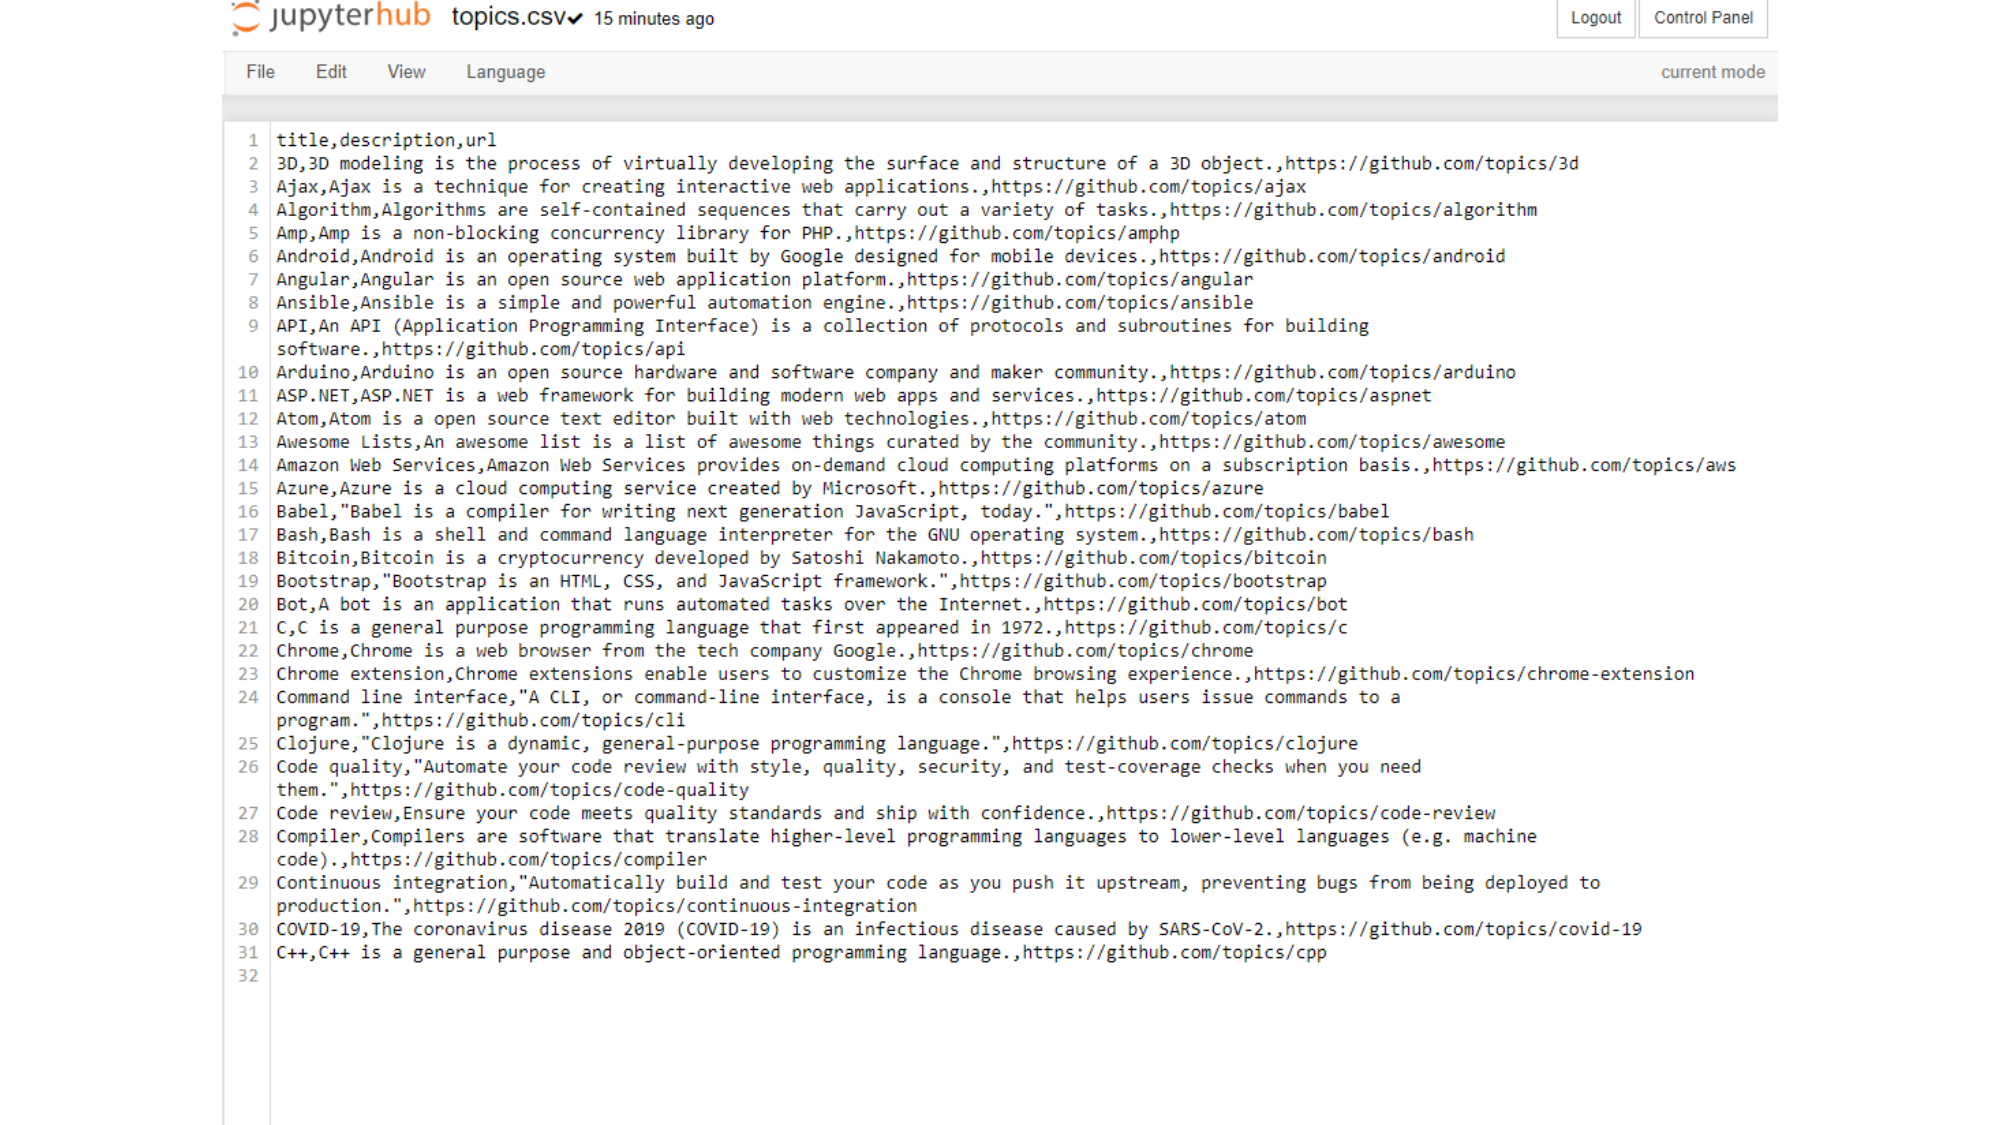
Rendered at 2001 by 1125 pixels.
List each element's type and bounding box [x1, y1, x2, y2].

picture [222, 0, 1778, 1125]
